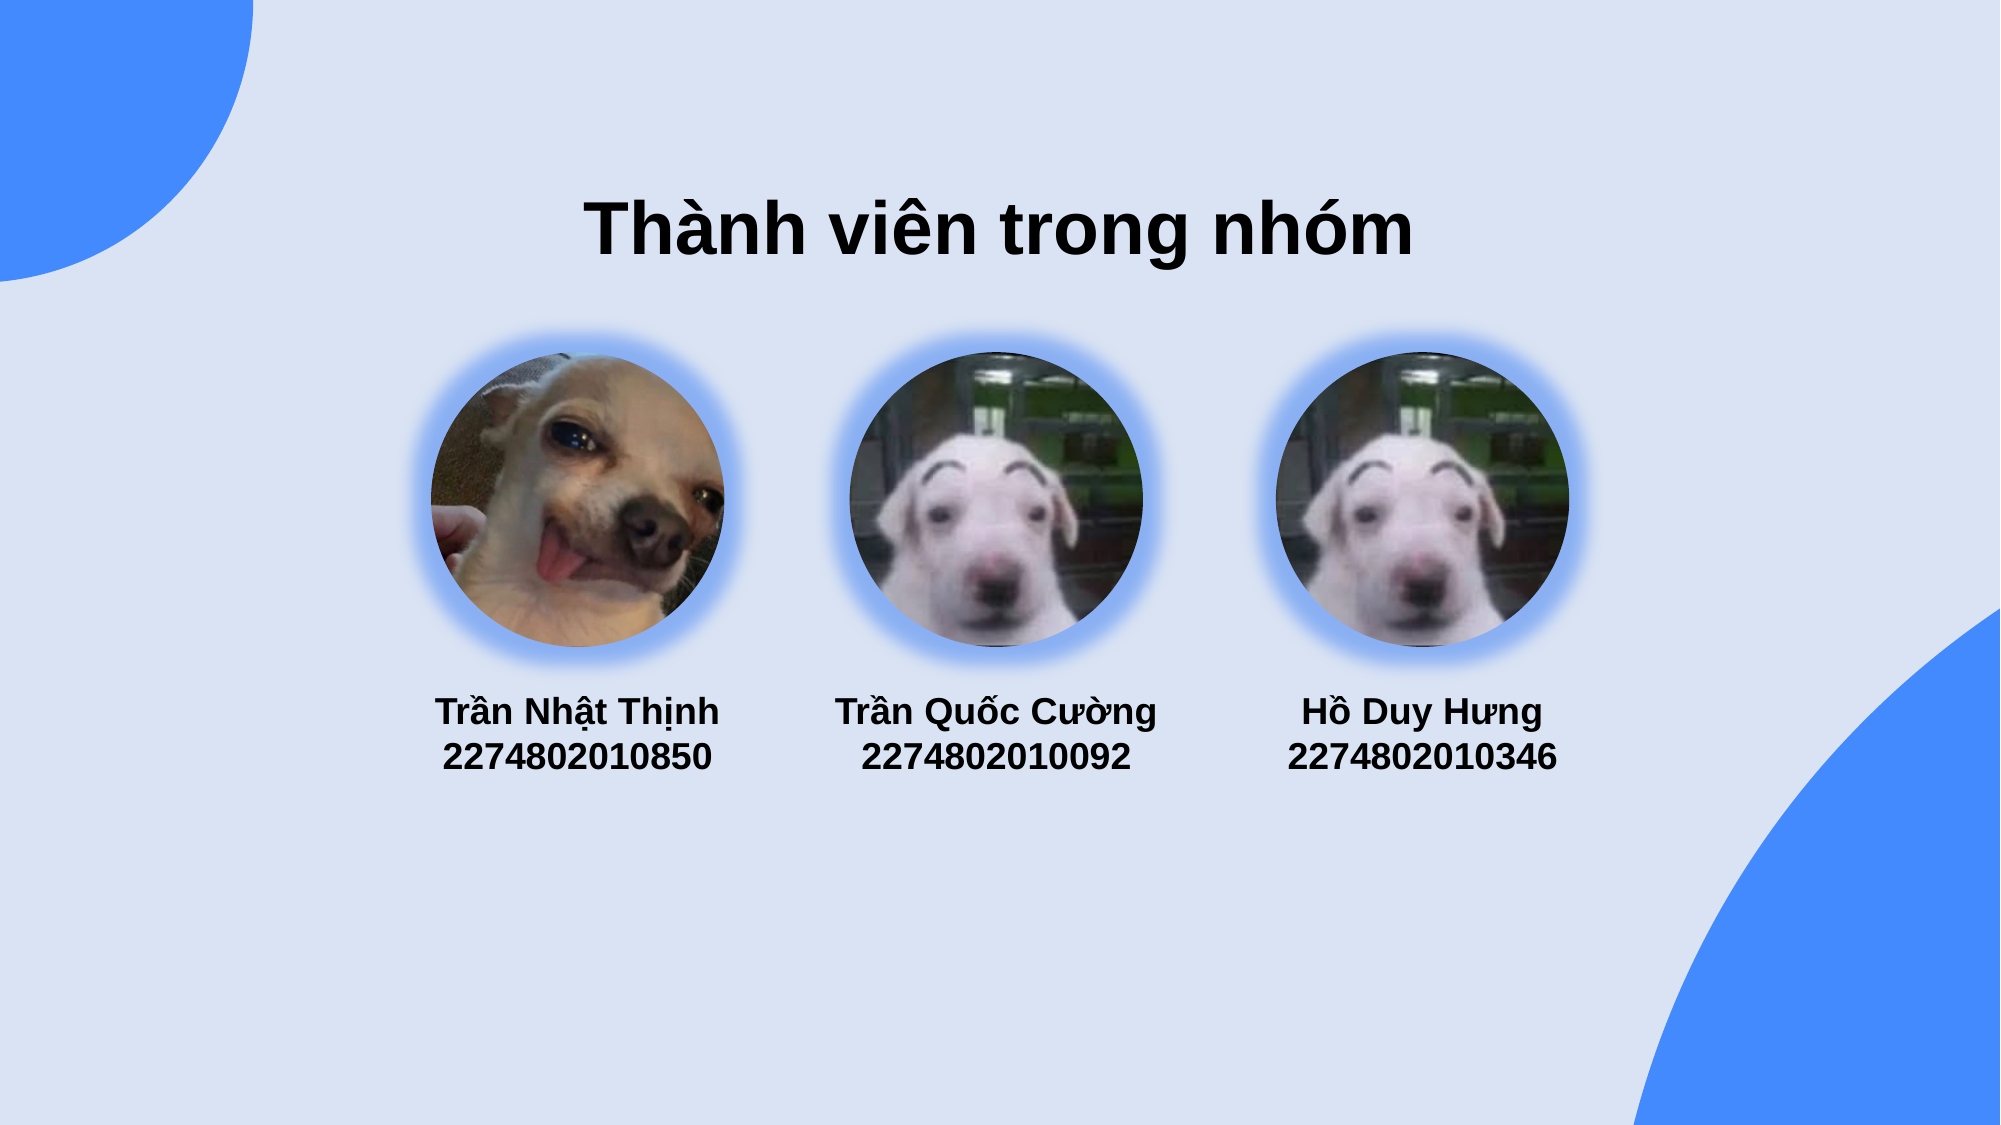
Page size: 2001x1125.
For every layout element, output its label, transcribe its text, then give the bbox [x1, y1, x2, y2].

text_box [1209, 352, 1636, 786]
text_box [783, 352, 1209, 786]
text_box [364, 352, 783, 786]
text_box [1632, 607, 2000, 1125]
text_box Thành viên trong nhóm [550, 172, 1449, 278]
text_box [0, 0, 255, 283]
